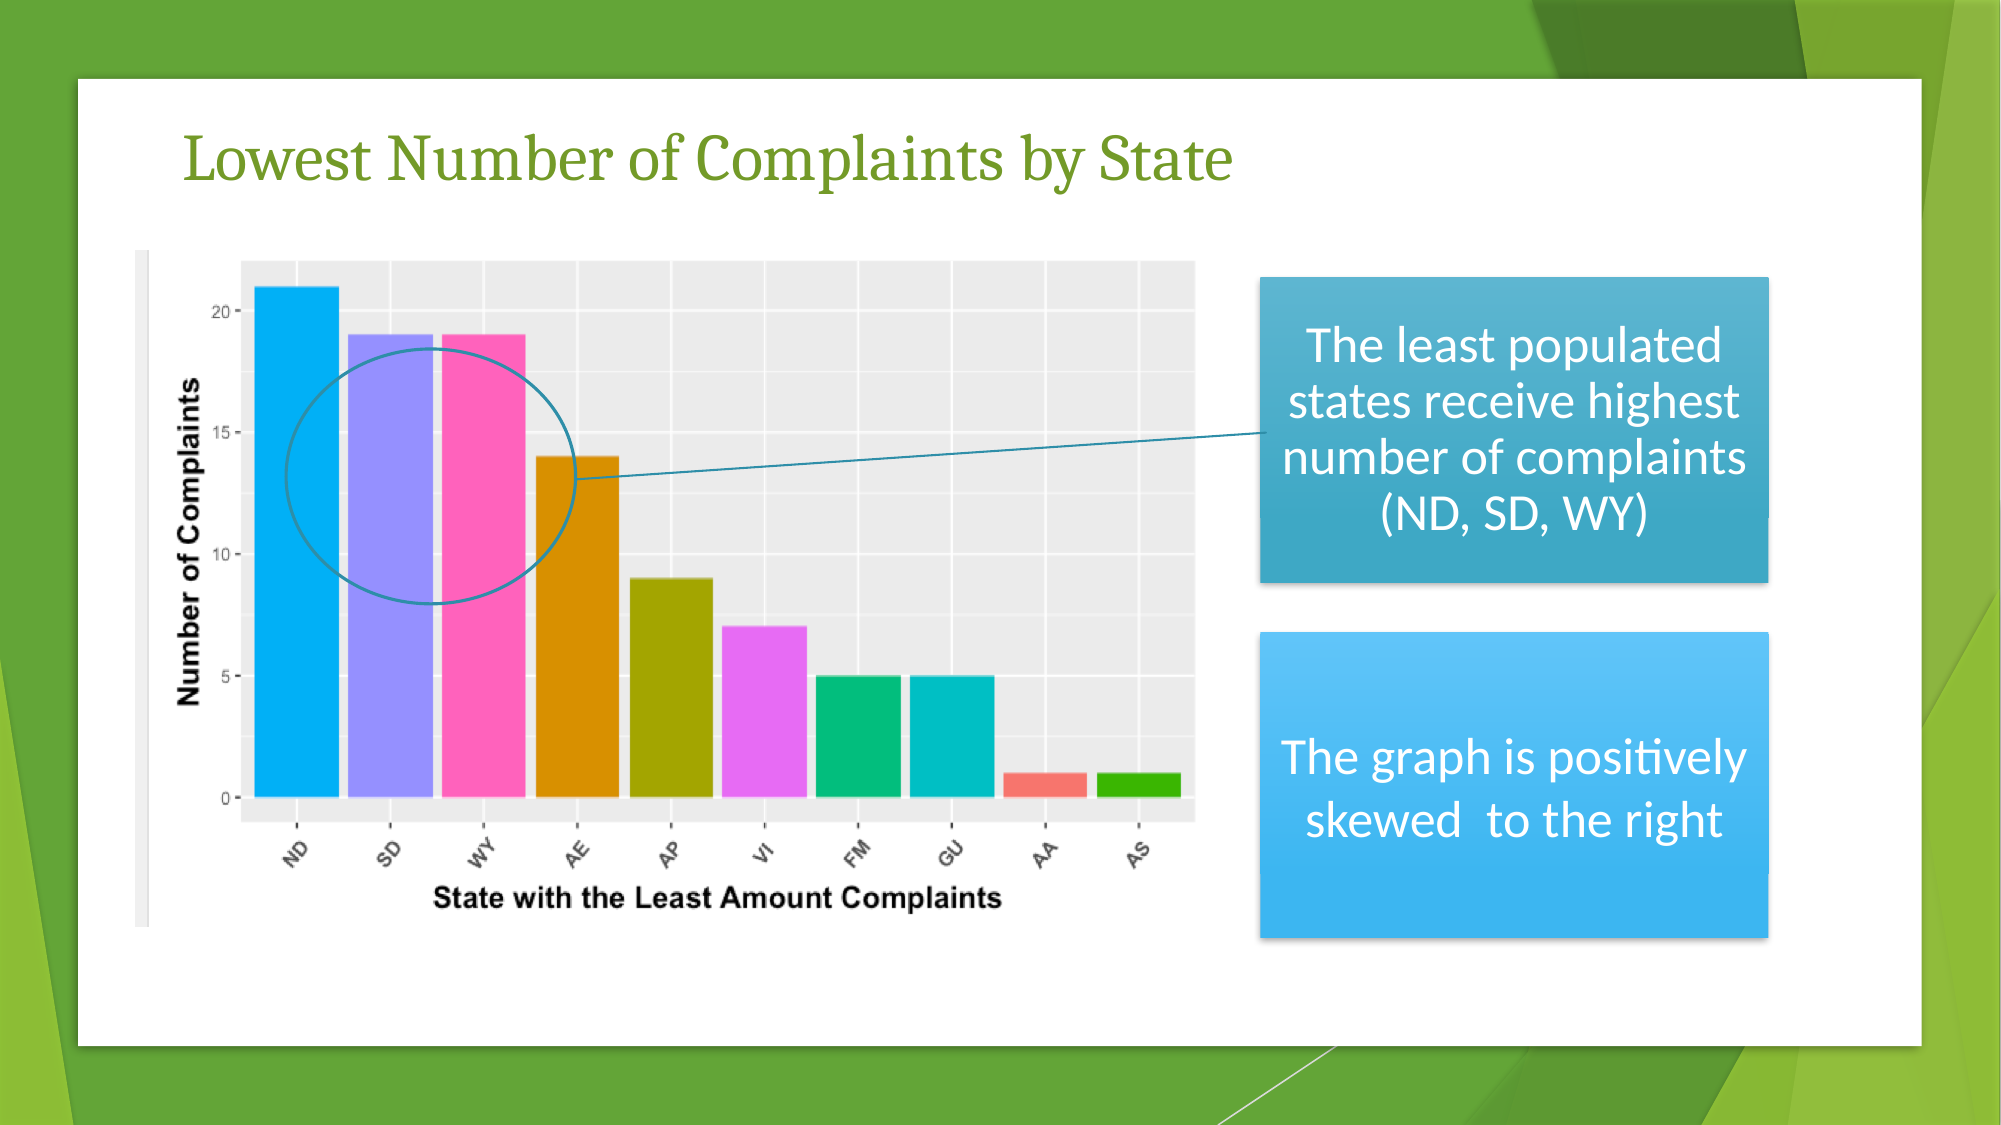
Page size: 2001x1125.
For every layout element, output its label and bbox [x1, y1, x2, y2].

text_box [0, 0, 2000, 1125]
text_box [574, 432, 1267, 480]
picture [134, 250, 1216, 928]
text_box [1259, 212, 1769, 1003]
